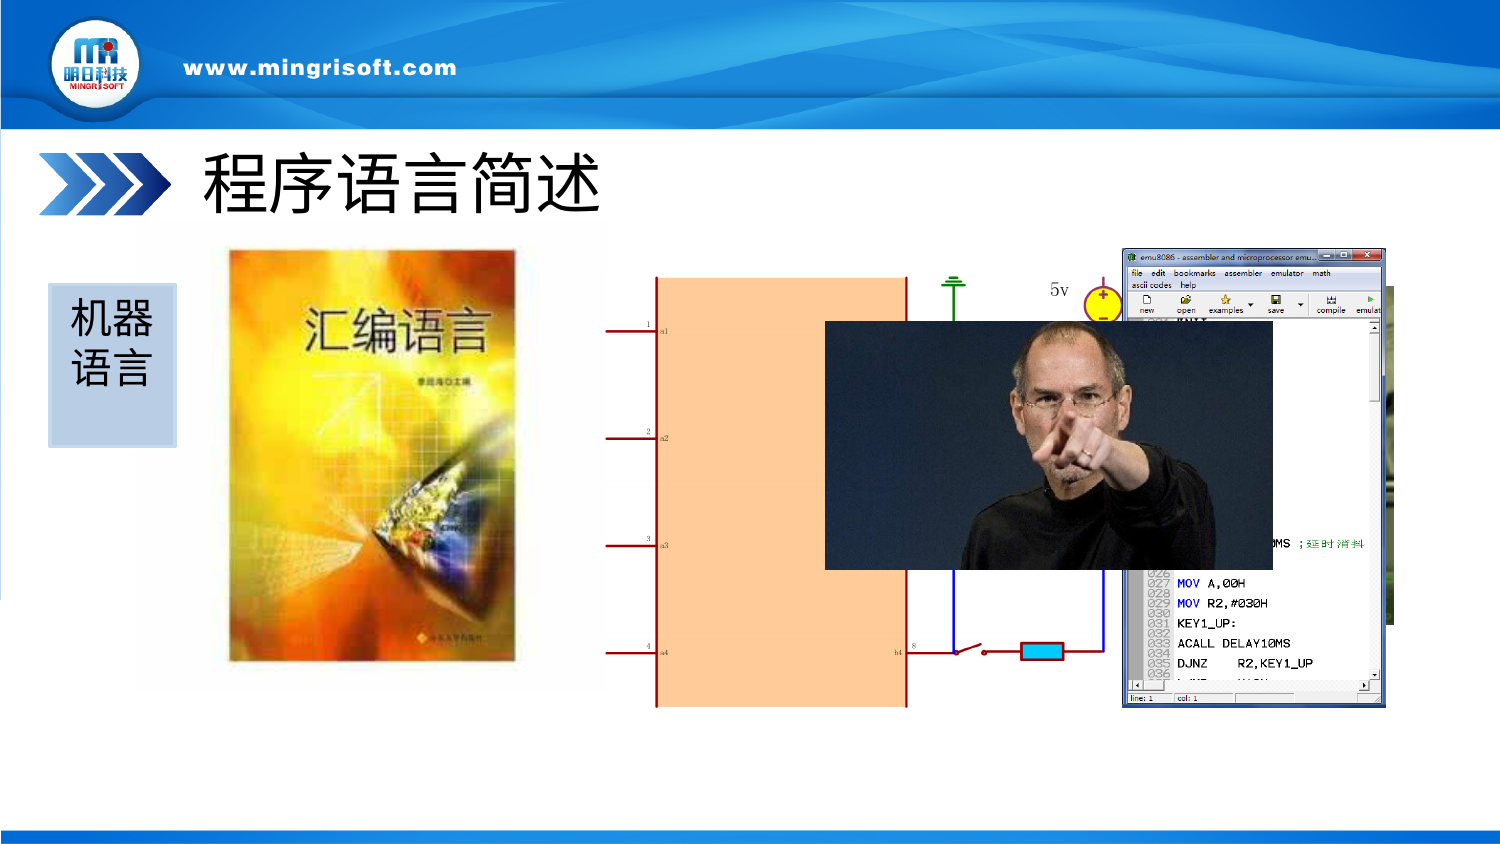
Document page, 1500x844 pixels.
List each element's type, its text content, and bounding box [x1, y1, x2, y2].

text_box 机器语言 [50, 284, 132, 447]
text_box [605, 234, 1394, 723]
picture [0, 1, 1500, 844]
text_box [12, 134, 713, 235]
